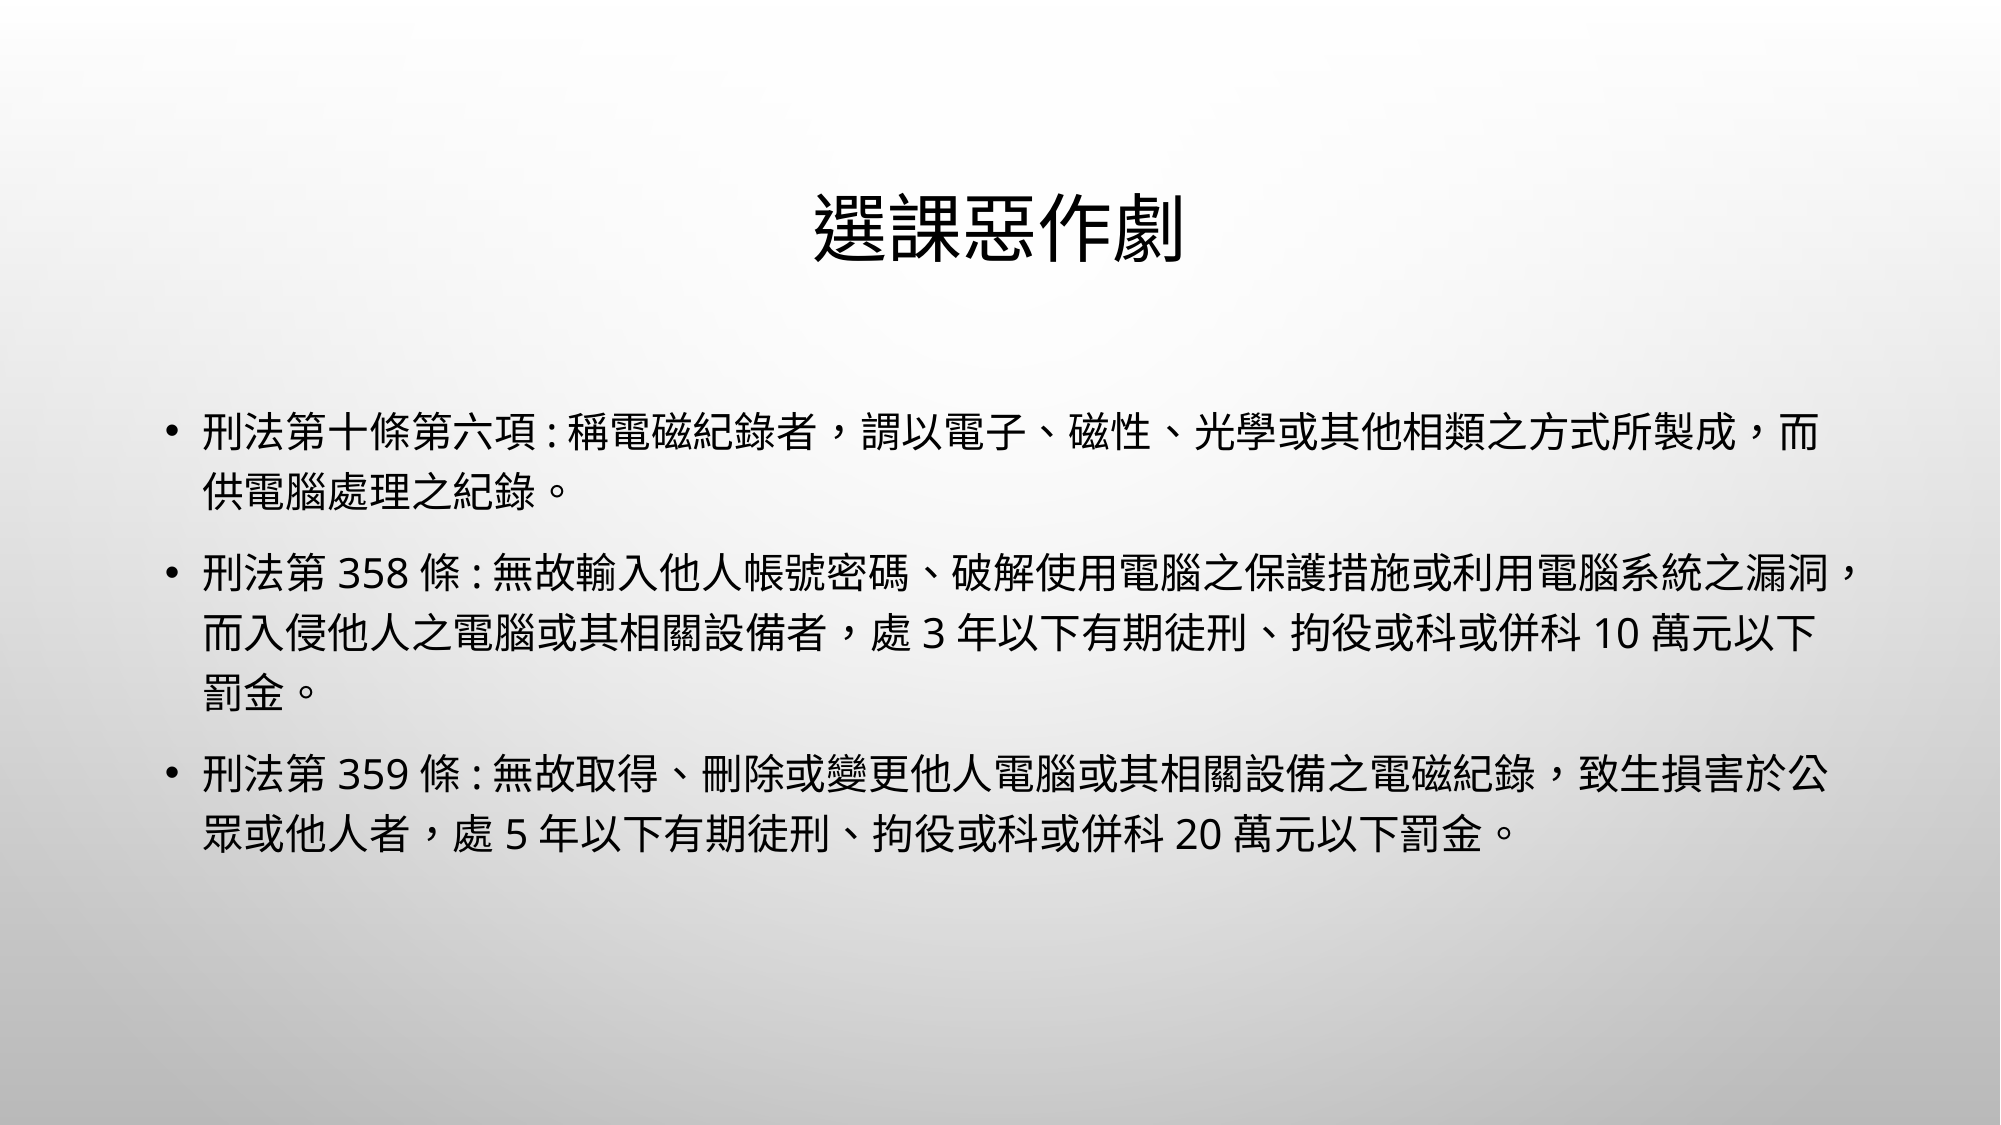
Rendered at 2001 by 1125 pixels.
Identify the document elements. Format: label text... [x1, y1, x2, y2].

title 選課惡作劇 [149, 101, 1851, 364]
picture [0, 0, 2000, 1125]
list 刑法第十條第六項:稱電磁紀錄者，謂以電子、磁性、光學或其他相類之方式所製成，而供電腦處理之紀錄。 刑法第358條:無故輸入他人帳號密碼、破解使用電腦之保護措施或利用電腦系統之漏洞，而入侵他人之電腦或其相關設備者，處3年以下有期徒刑、拘役或科或併科10萬元以下罰金。 刑法第359條:無故取得、刪除或變更他人電腦或其相關設備之電磁紀錄，致生損害於公眾或他人者，處5年以下有期徒刑、拘役或科或併科20萬元以下罰金。 [149, 388, 1851, 950]
